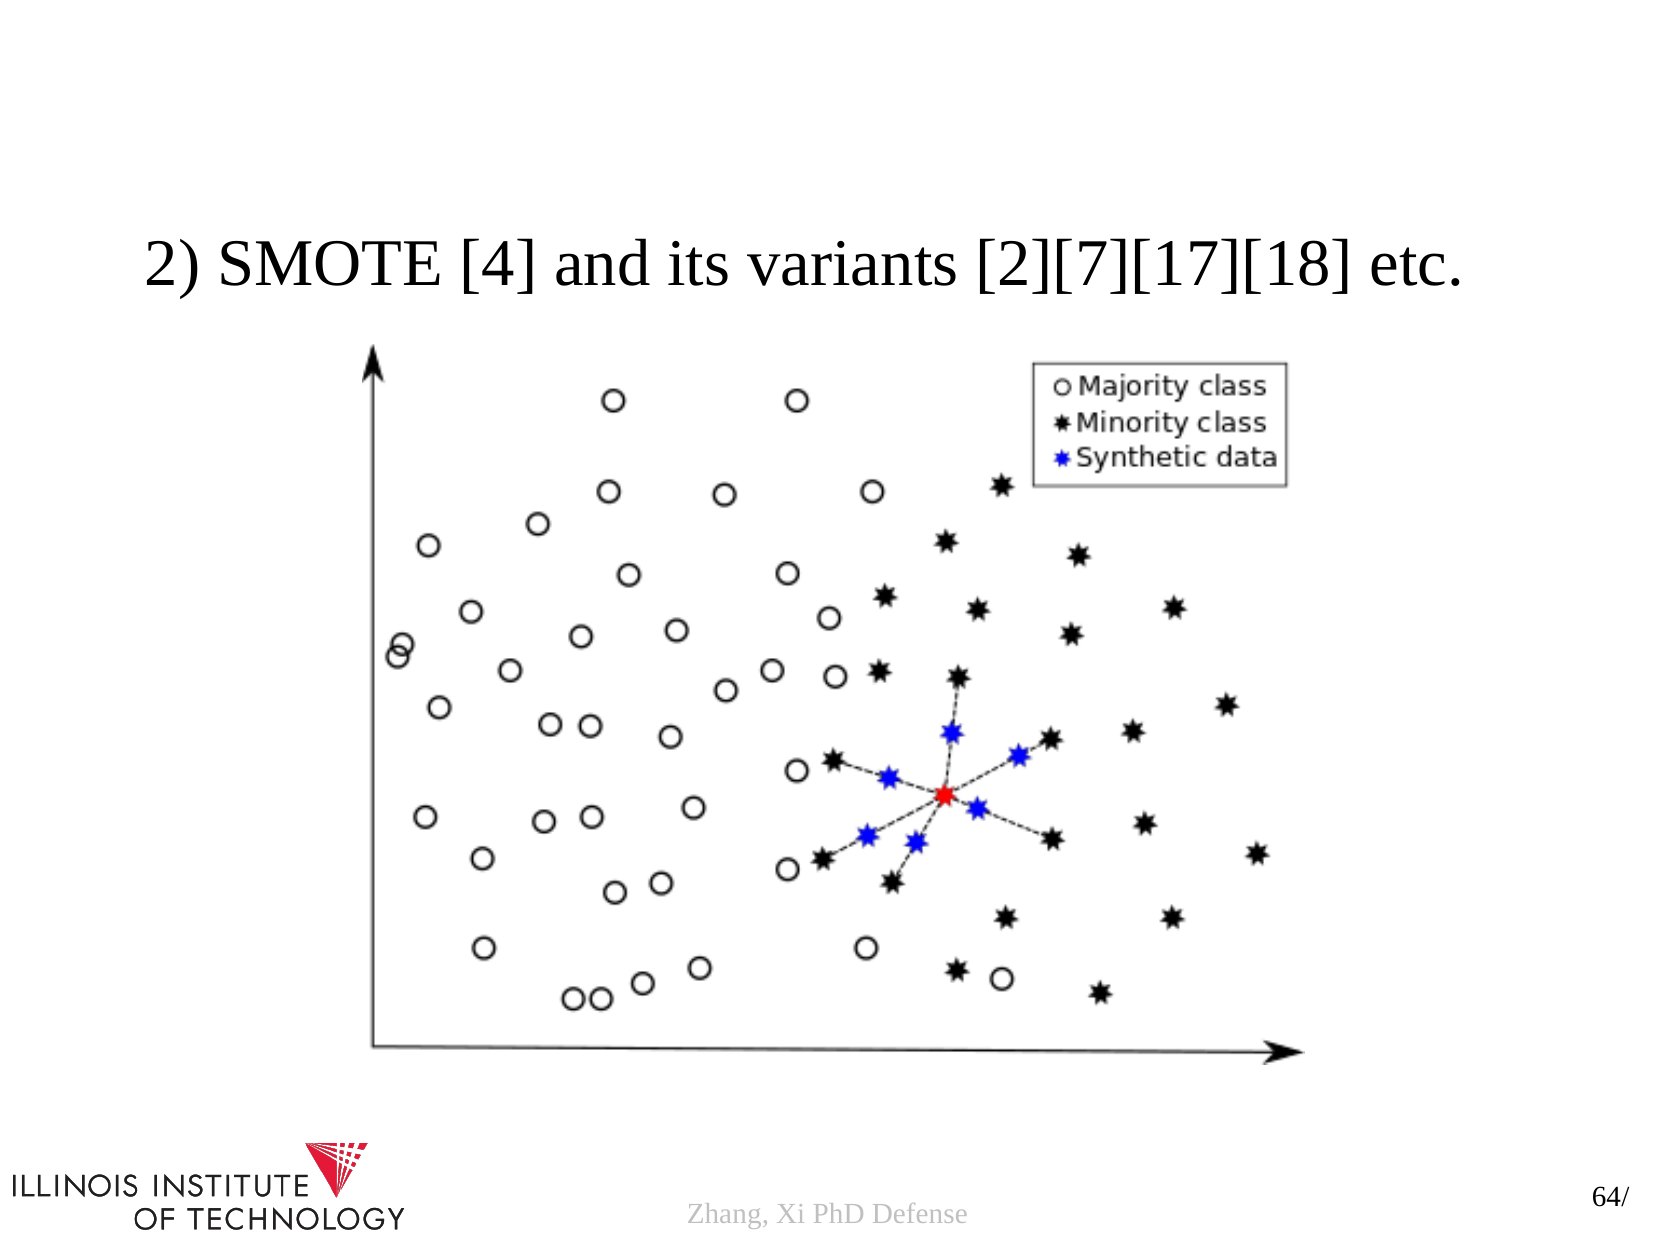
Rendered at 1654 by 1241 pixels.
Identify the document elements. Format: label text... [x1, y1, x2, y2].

text_box 2) SMOTE [4] and its variants [2][7][17][18] etc. [130, 171, 1483, 307]
picture [13, 1142, 405, 1230]
slide_number 64/ [1193, 1176, 1630, 1241]
picture [362, 344, 1305, 1065]
footer Zhang, Xi PhD Defense [565, 1194, 1090, 1241]
